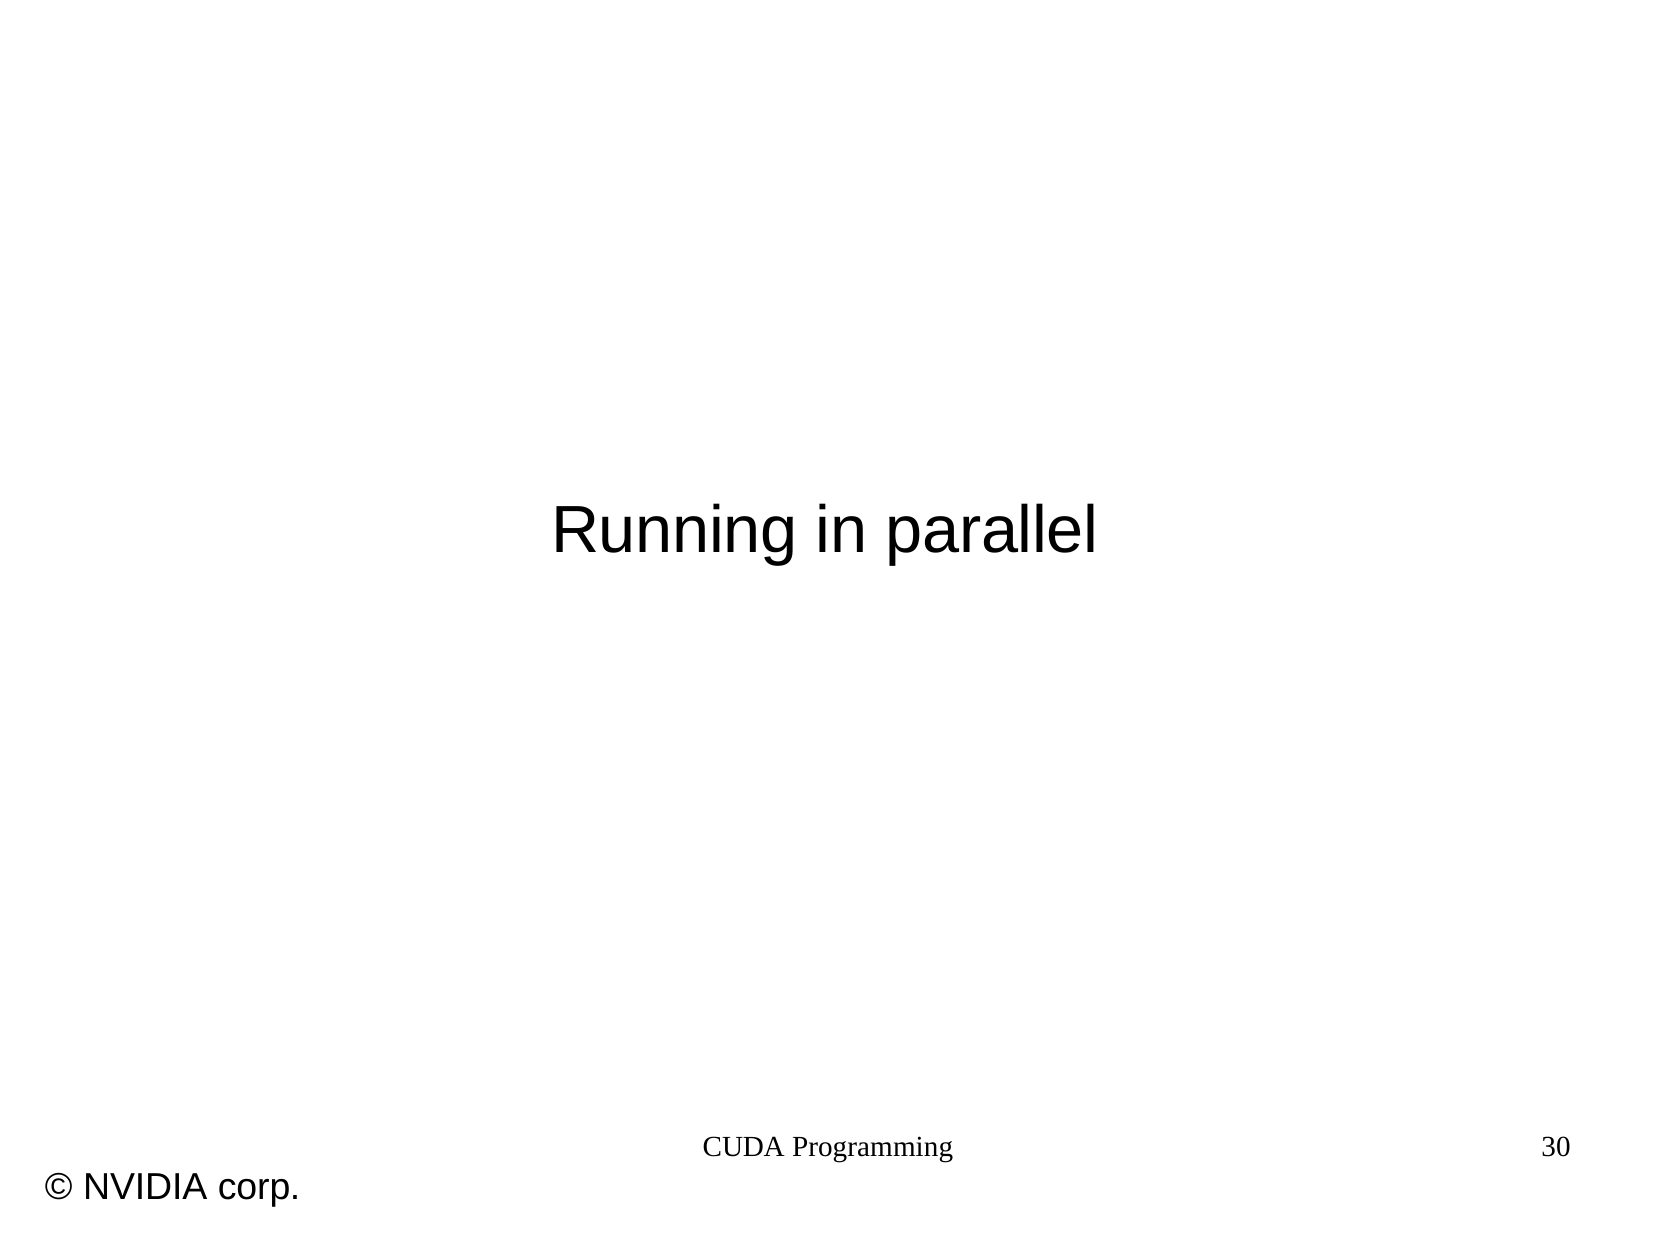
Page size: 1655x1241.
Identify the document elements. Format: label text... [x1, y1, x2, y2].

slide_number 30 [1523, 1127, 1575, 1241]
title Running in parallel [548, 483, 1105, 694]
text_box © NVIDIA corp. [42, 1163, 302, 1208]
footer CUDA Programming [700, 1127, 955, 1241]
